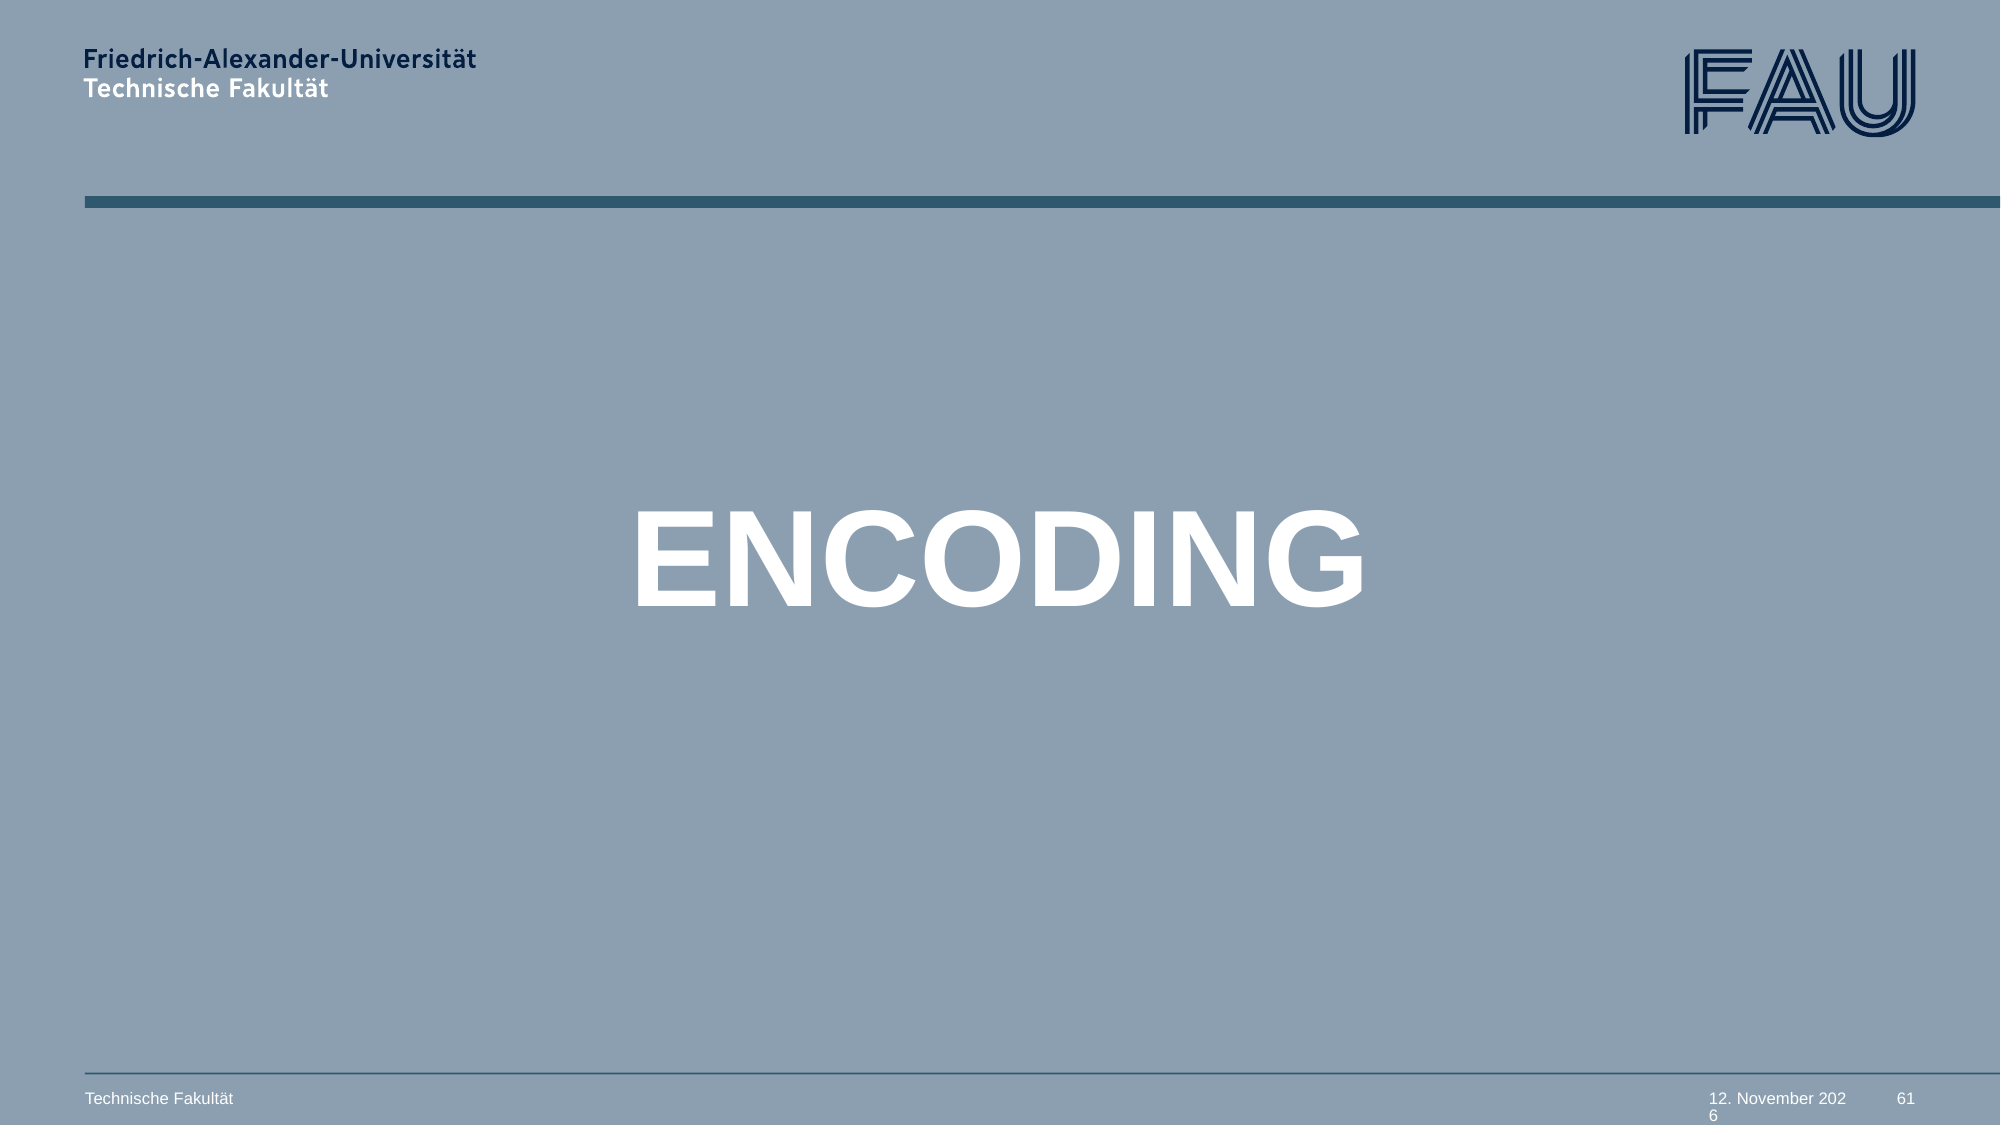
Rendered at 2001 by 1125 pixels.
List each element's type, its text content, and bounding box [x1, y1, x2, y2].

footer Technische Fakultät [85, 1088, 983, 1109]
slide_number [1708, 1088, 1849, 1109]
slide_number 61 [1883, 1088, 1916, 1109]
title ENCODING [85, 487, 1916, 638]
